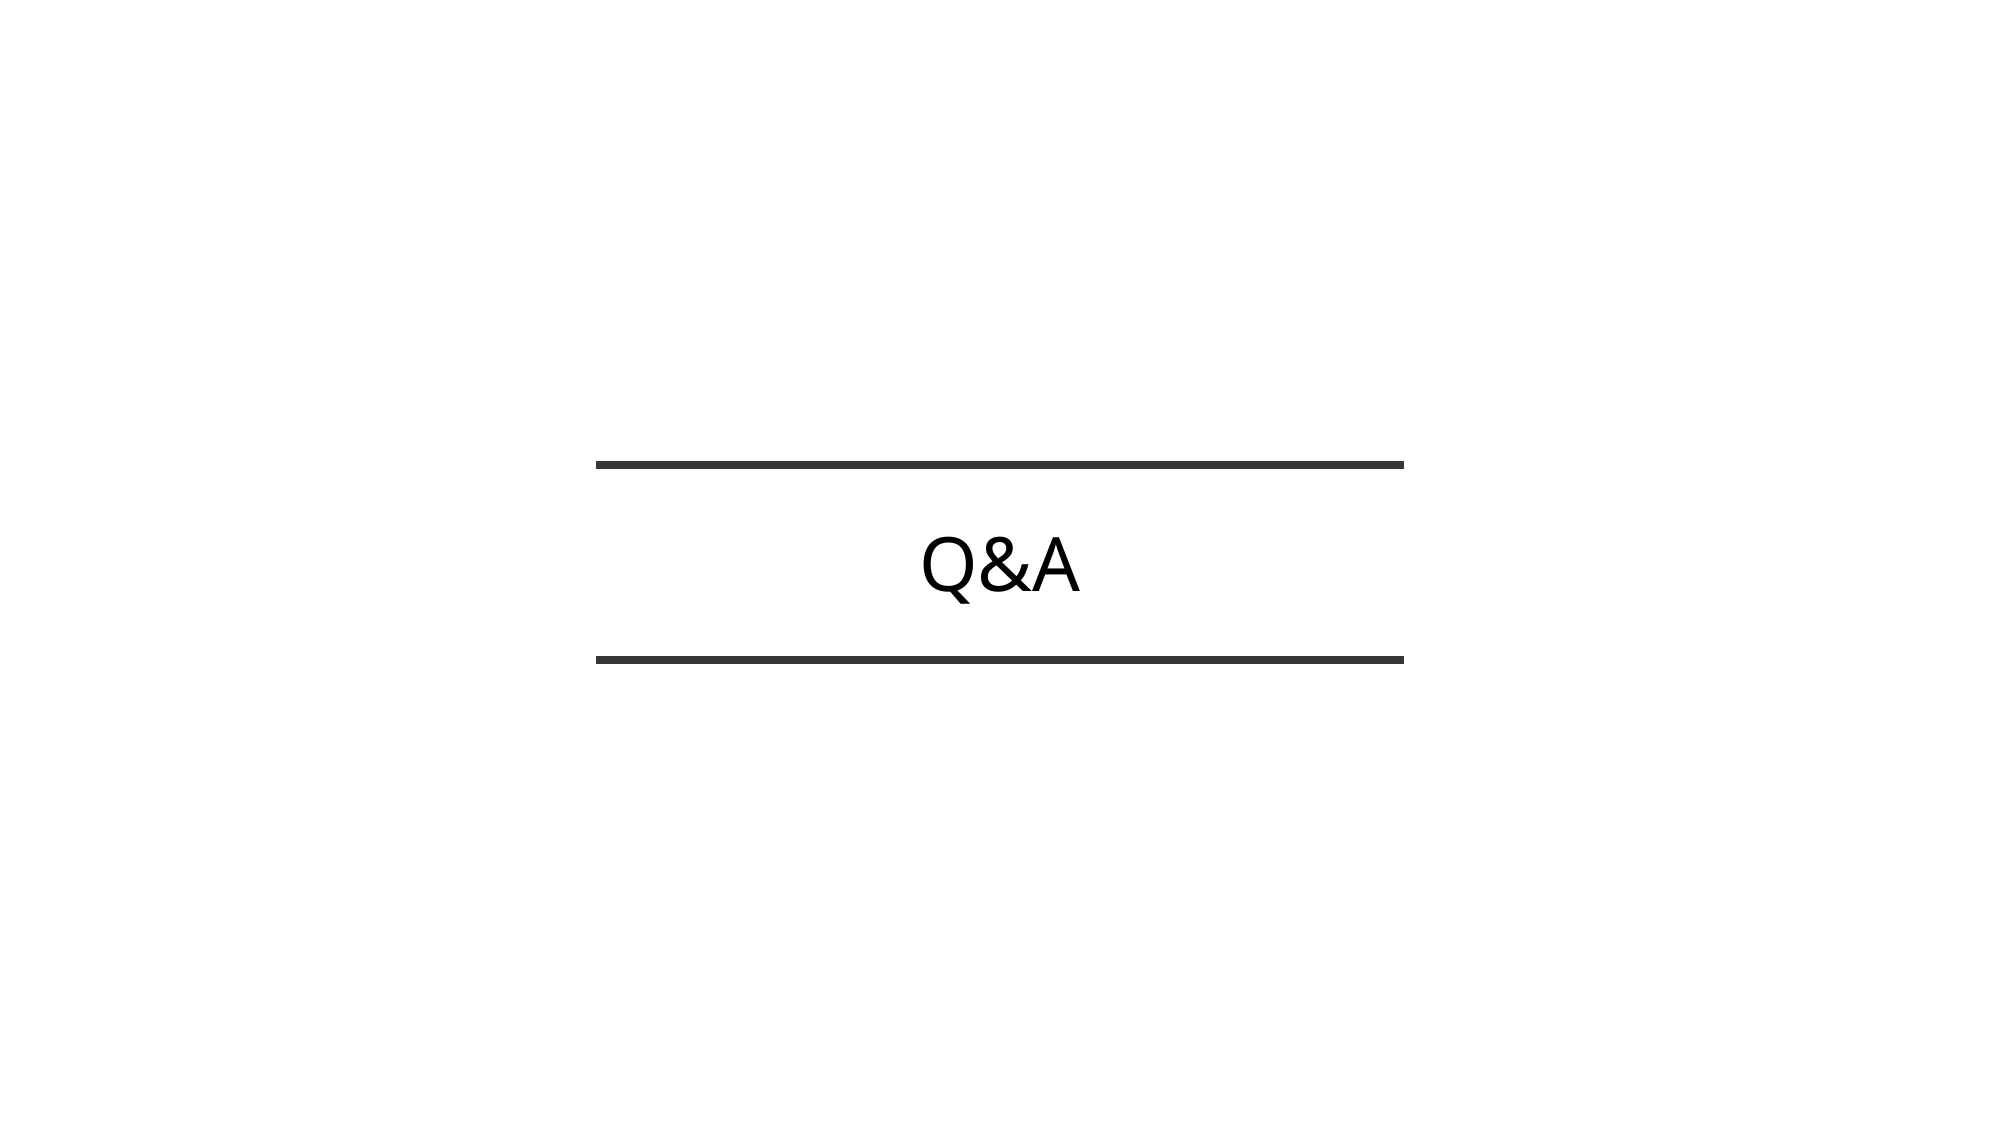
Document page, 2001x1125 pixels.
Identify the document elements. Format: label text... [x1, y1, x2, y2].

text_box Q&A [904, 509, 1096, 615]
